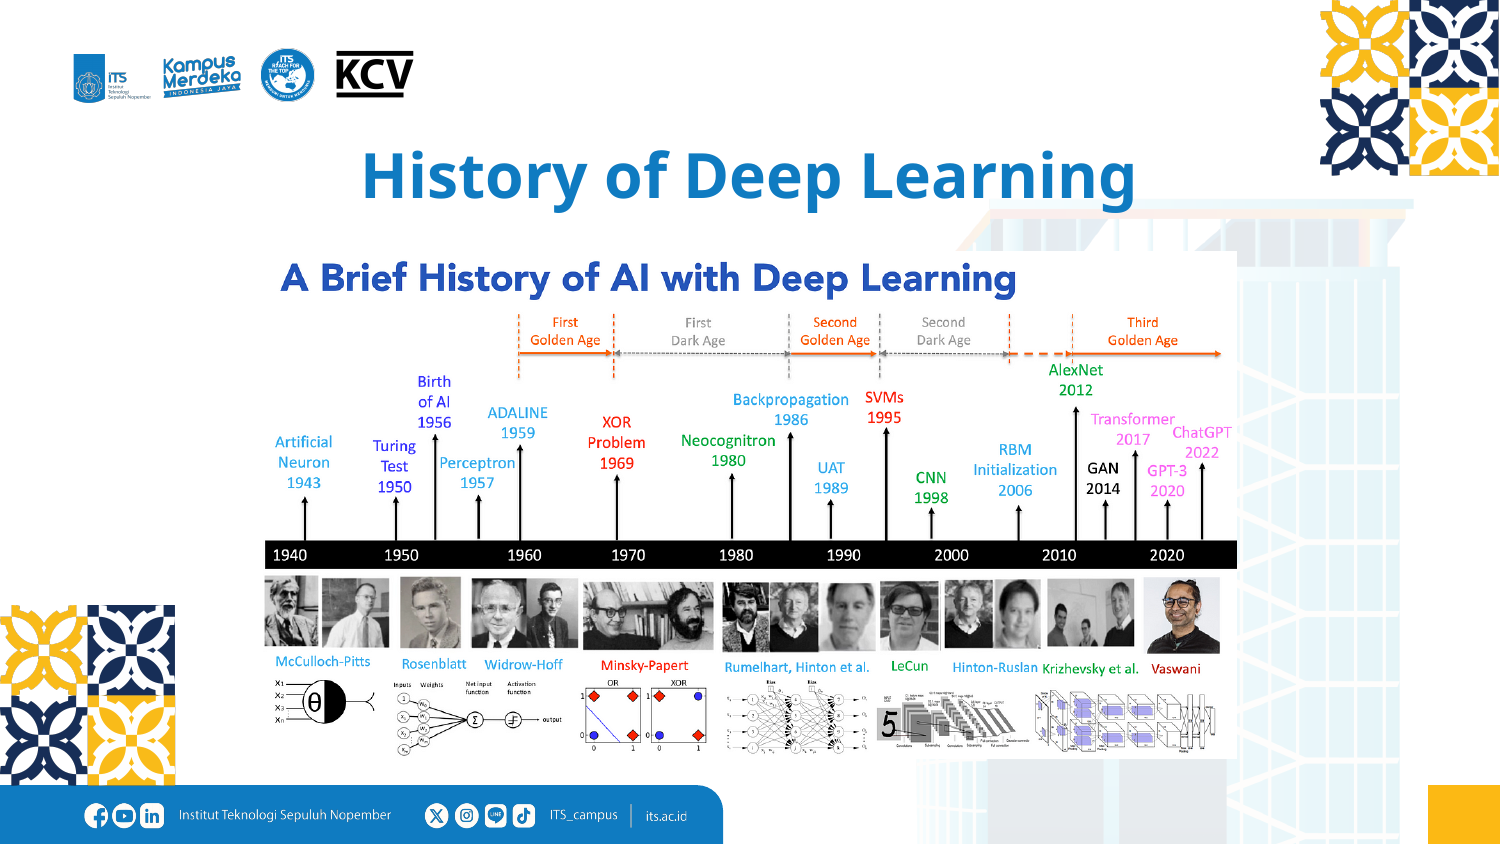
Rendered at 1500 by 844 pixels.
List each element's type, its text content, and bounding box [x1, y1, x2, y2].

text_box [0, 605, 176, 783]
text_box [1432, 784, 1500, 844]
picture [336, 36, 414, 114]
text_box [73, 48, 315, 103]
picture [263, 175, 1429, 844]
text_box History of Deep Learning [324, 119, 1176, 226]
text_box [1320, 0, 1500, 176]
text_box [0, 784, 724, 844]
